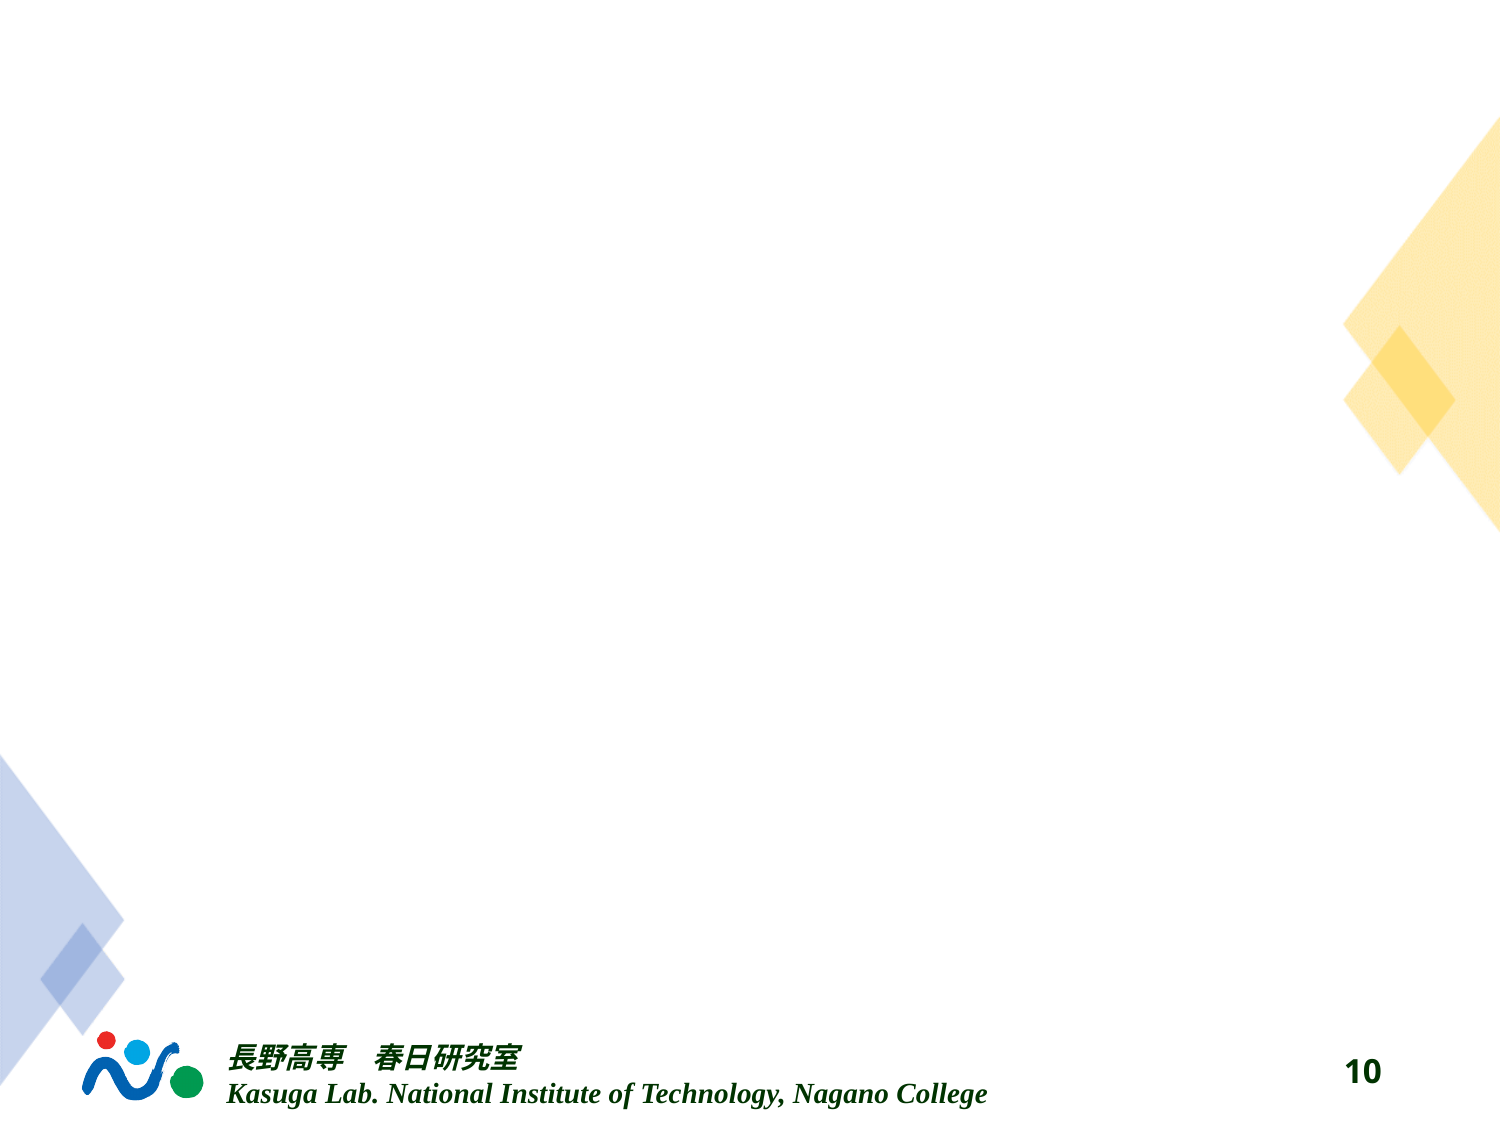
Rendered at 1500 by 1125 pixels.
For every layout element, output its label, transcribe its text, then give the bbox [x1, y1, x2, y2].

picture [0, 0, 1500, 1125]
slide_number 10 [1288, 1042, 1397, 1103]
